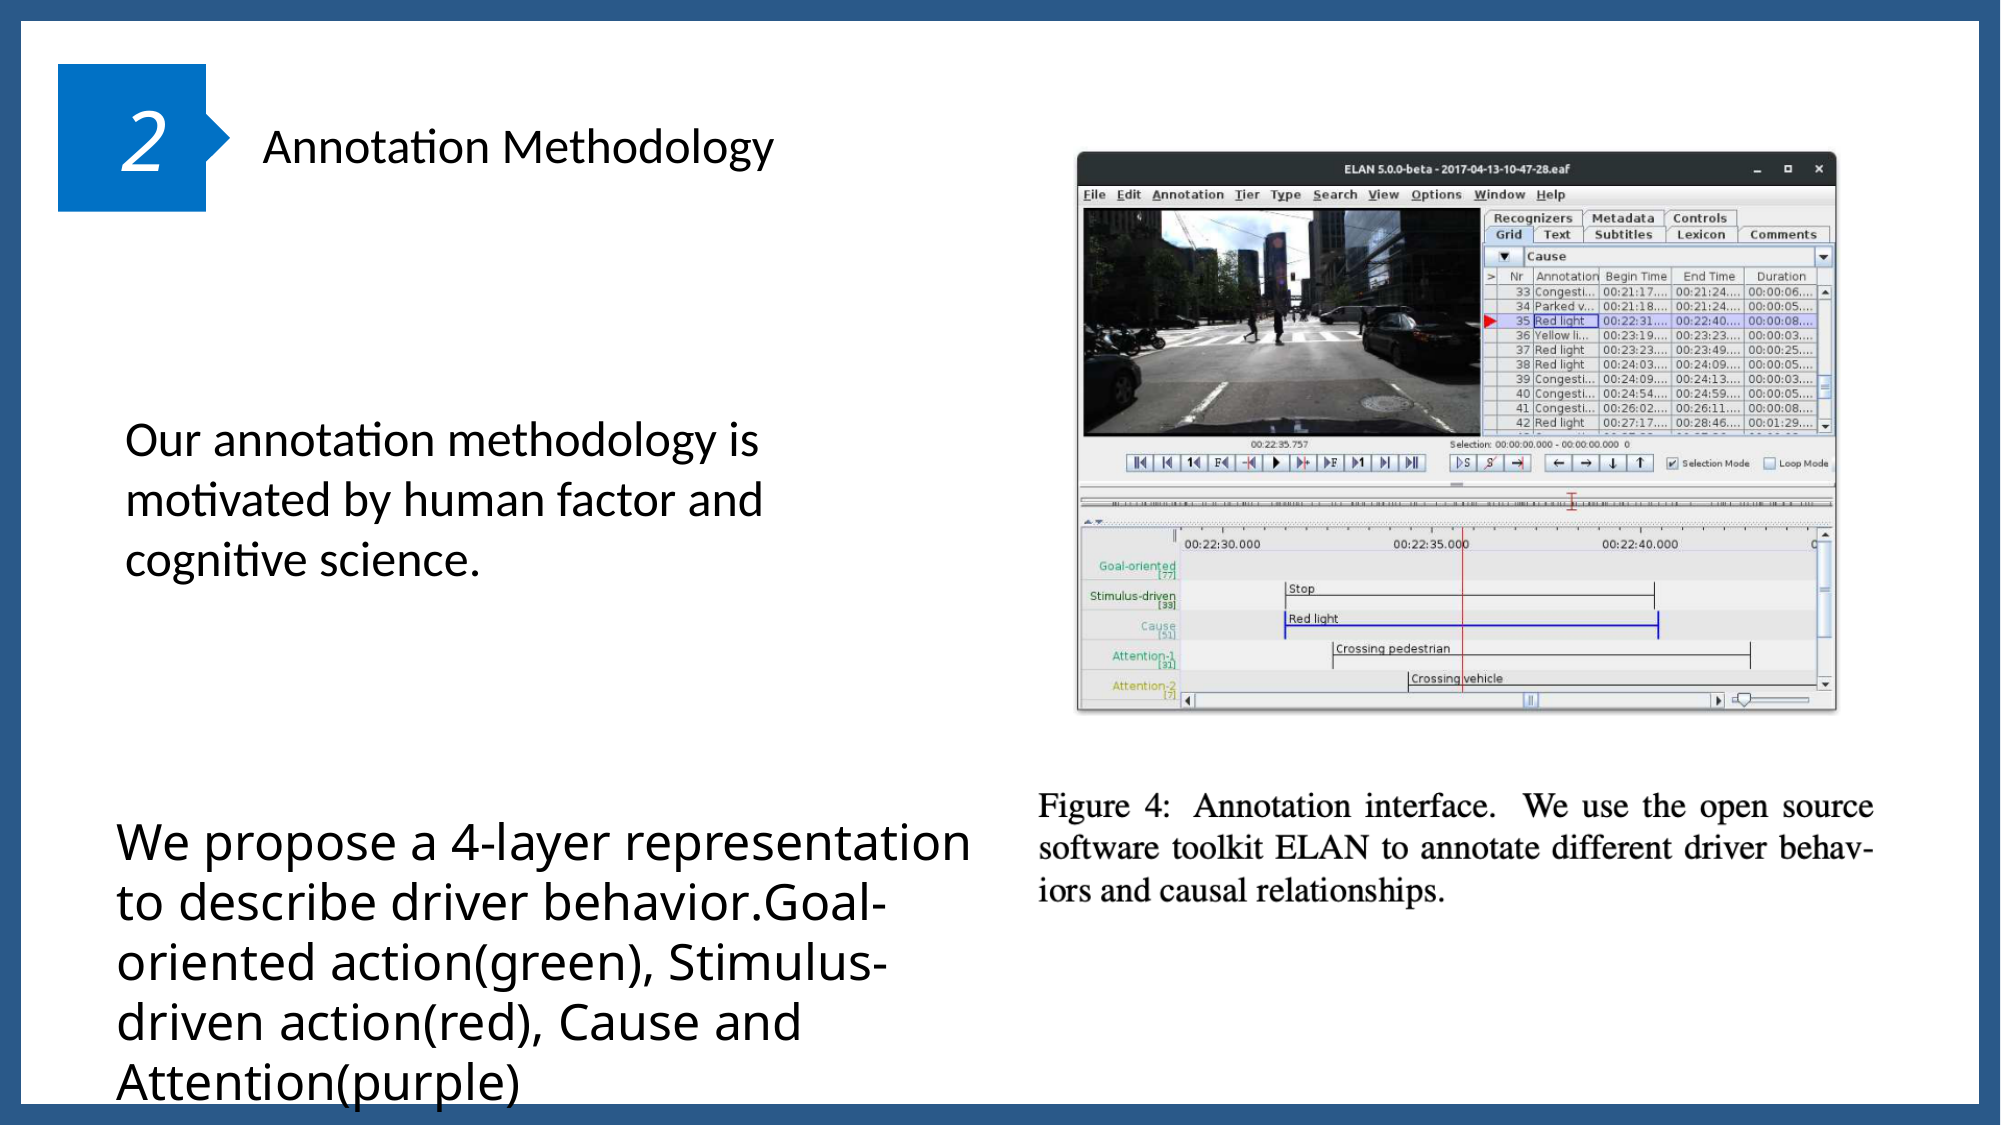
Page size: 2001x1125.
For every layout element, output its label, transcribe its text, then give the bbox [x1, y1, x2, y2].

text_box Our annotation methodology is motivated by human factor and cognitive science. [110, 398, 957, 594]
text_box We propose a 4-layer representation to describe driver behavior.Goal-oriented action(green), Stimulus-driven action(red), Cause and Attention(purple) [102, 803, 1046, 1118]
picture [999, 137, 1898, 913]
text_box Annotation Methodology [248, 105, 801, 241]
text_box 2 [57, 63, 232, 213]
